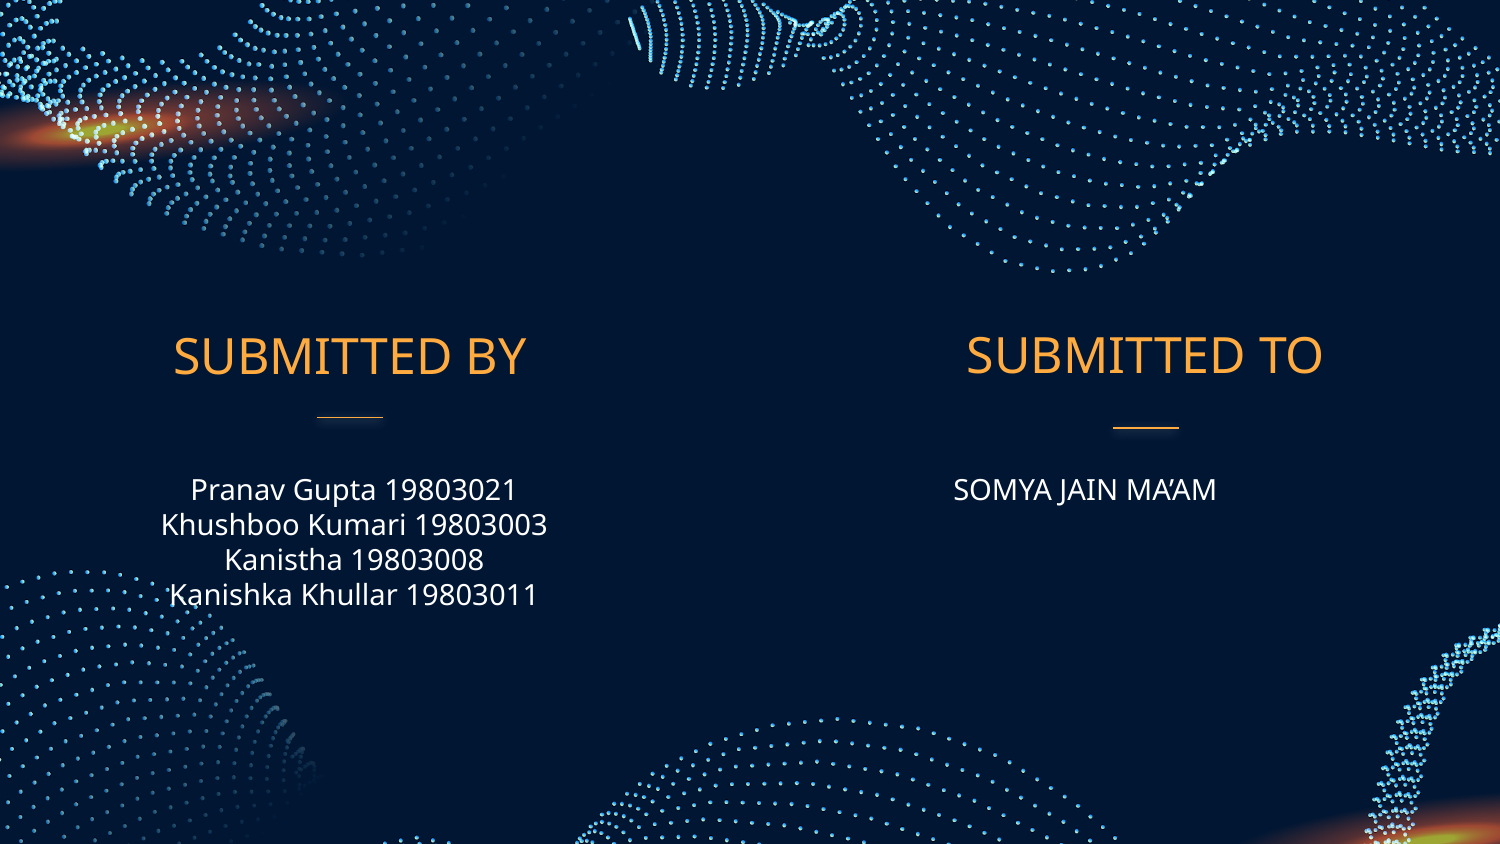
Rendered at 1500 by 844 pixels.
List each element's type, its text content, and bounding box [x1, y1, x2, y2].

picture [0, 0, 1500, 844]
title SUBMITTED BY [97, 308, 603, 400]
title SUBMITTED TO [893, 308, 1399, 399]
subtitle SOMYA JAIN MA’AM [938, 456, 1354, 536]
subtitle Pranav Gupta 19803021 Khushboo Kumari 19803003 Kanistha 19803008 Kanishka Khullar 19803011 [96, 456, 613, 711]
